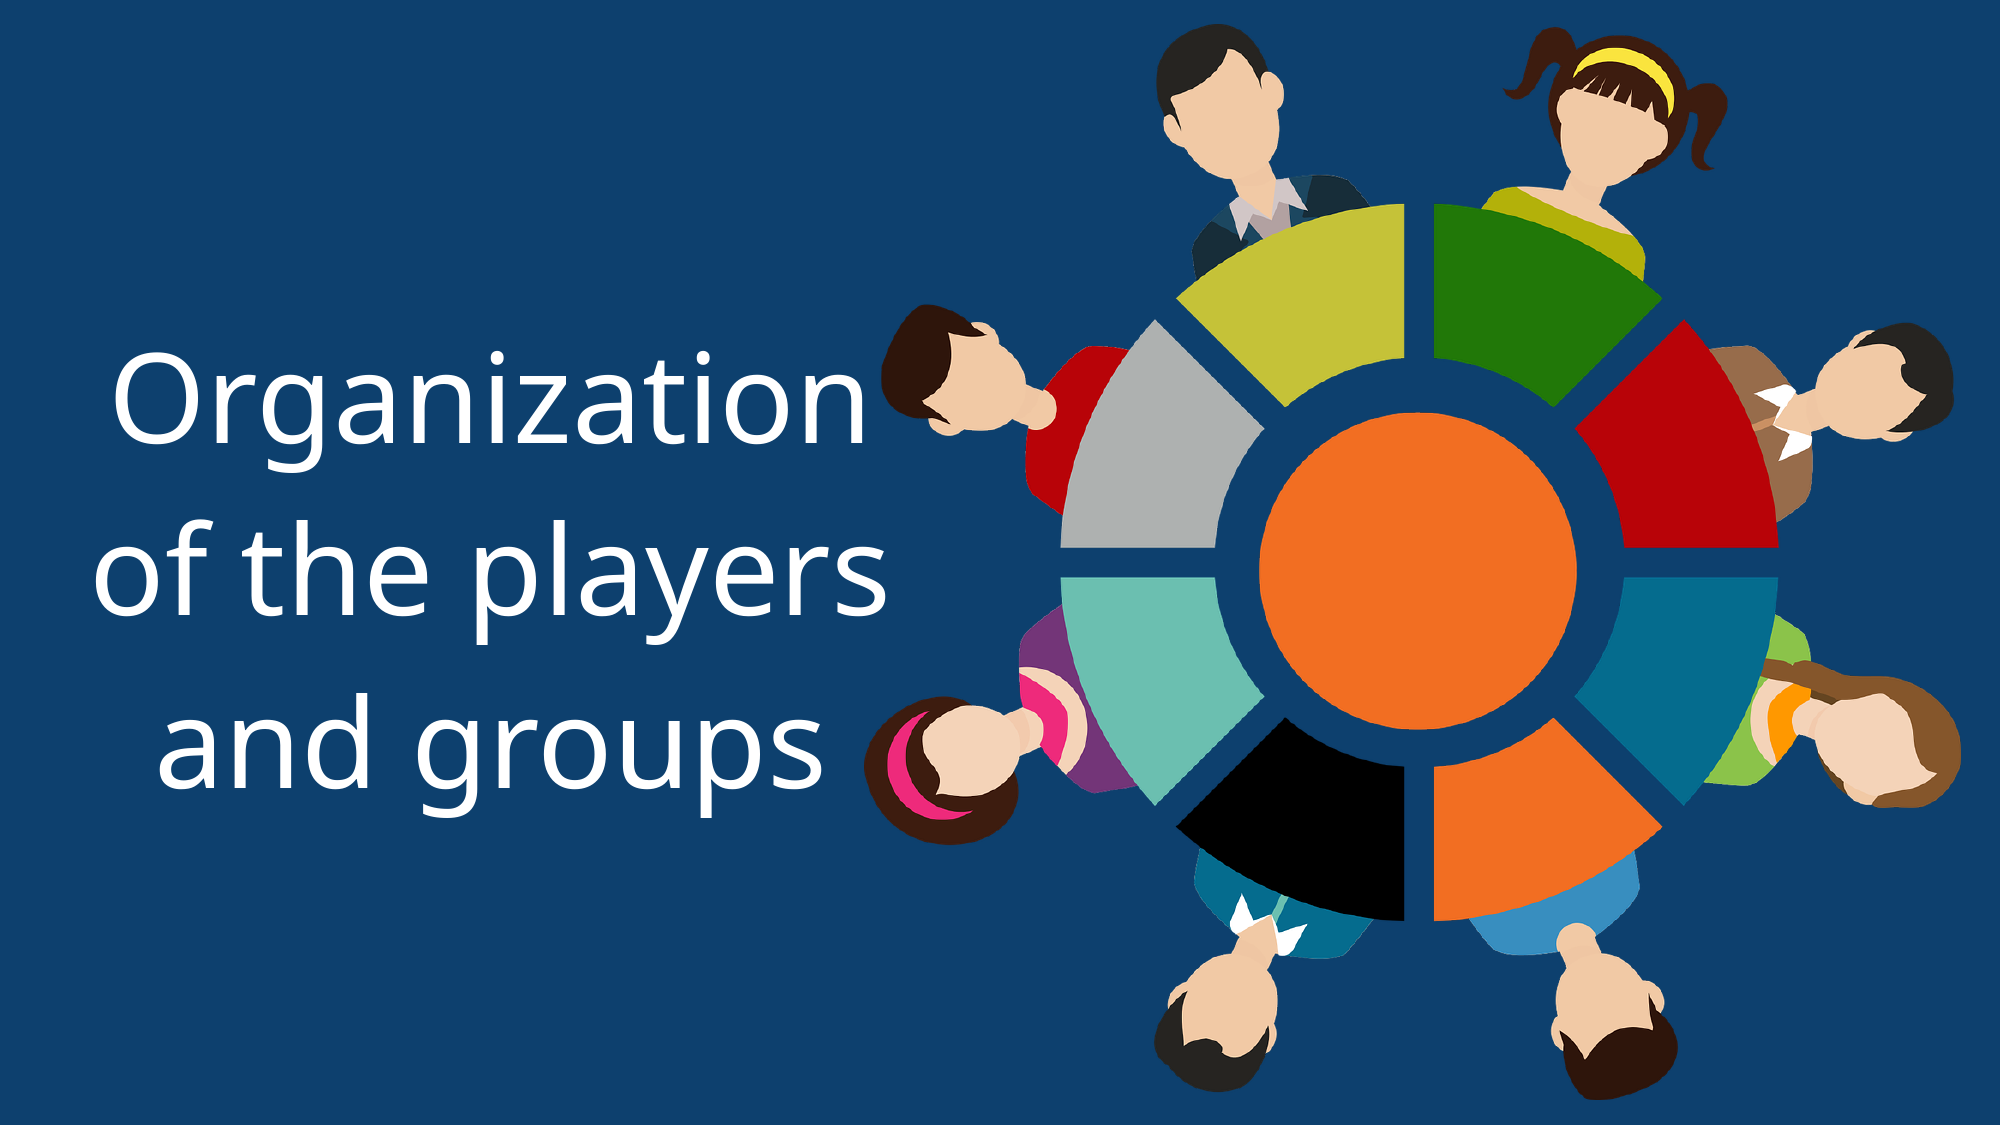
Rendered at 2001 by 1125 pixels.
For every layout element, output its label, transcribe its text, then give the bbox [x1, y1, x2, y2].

picture [864, 24, 1961, 1101]
text_box Organization of the players and groups [30, 288, 859, 821]
